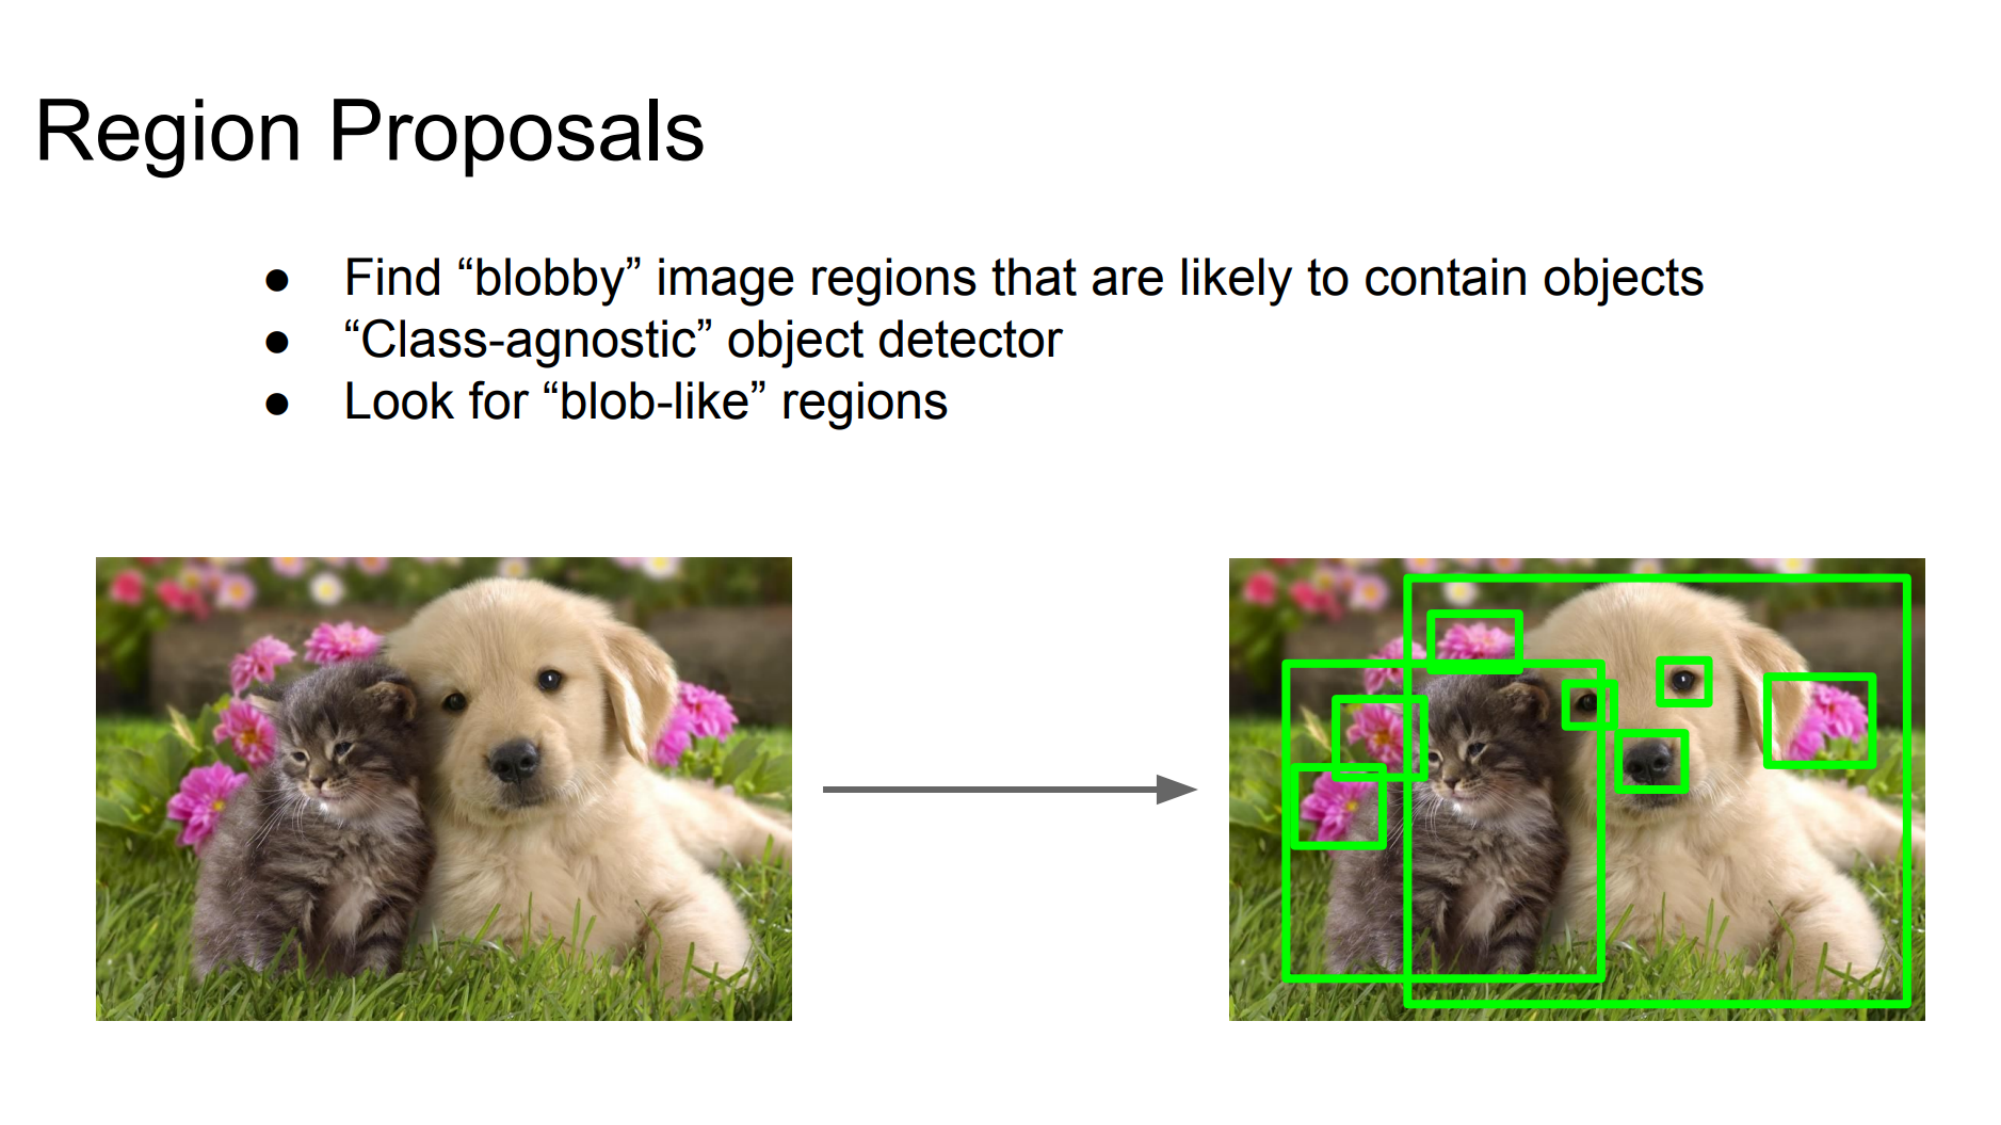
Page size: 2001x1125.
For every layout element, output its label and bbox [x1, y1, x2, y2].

picture [0, 56, 2000, 1069]
